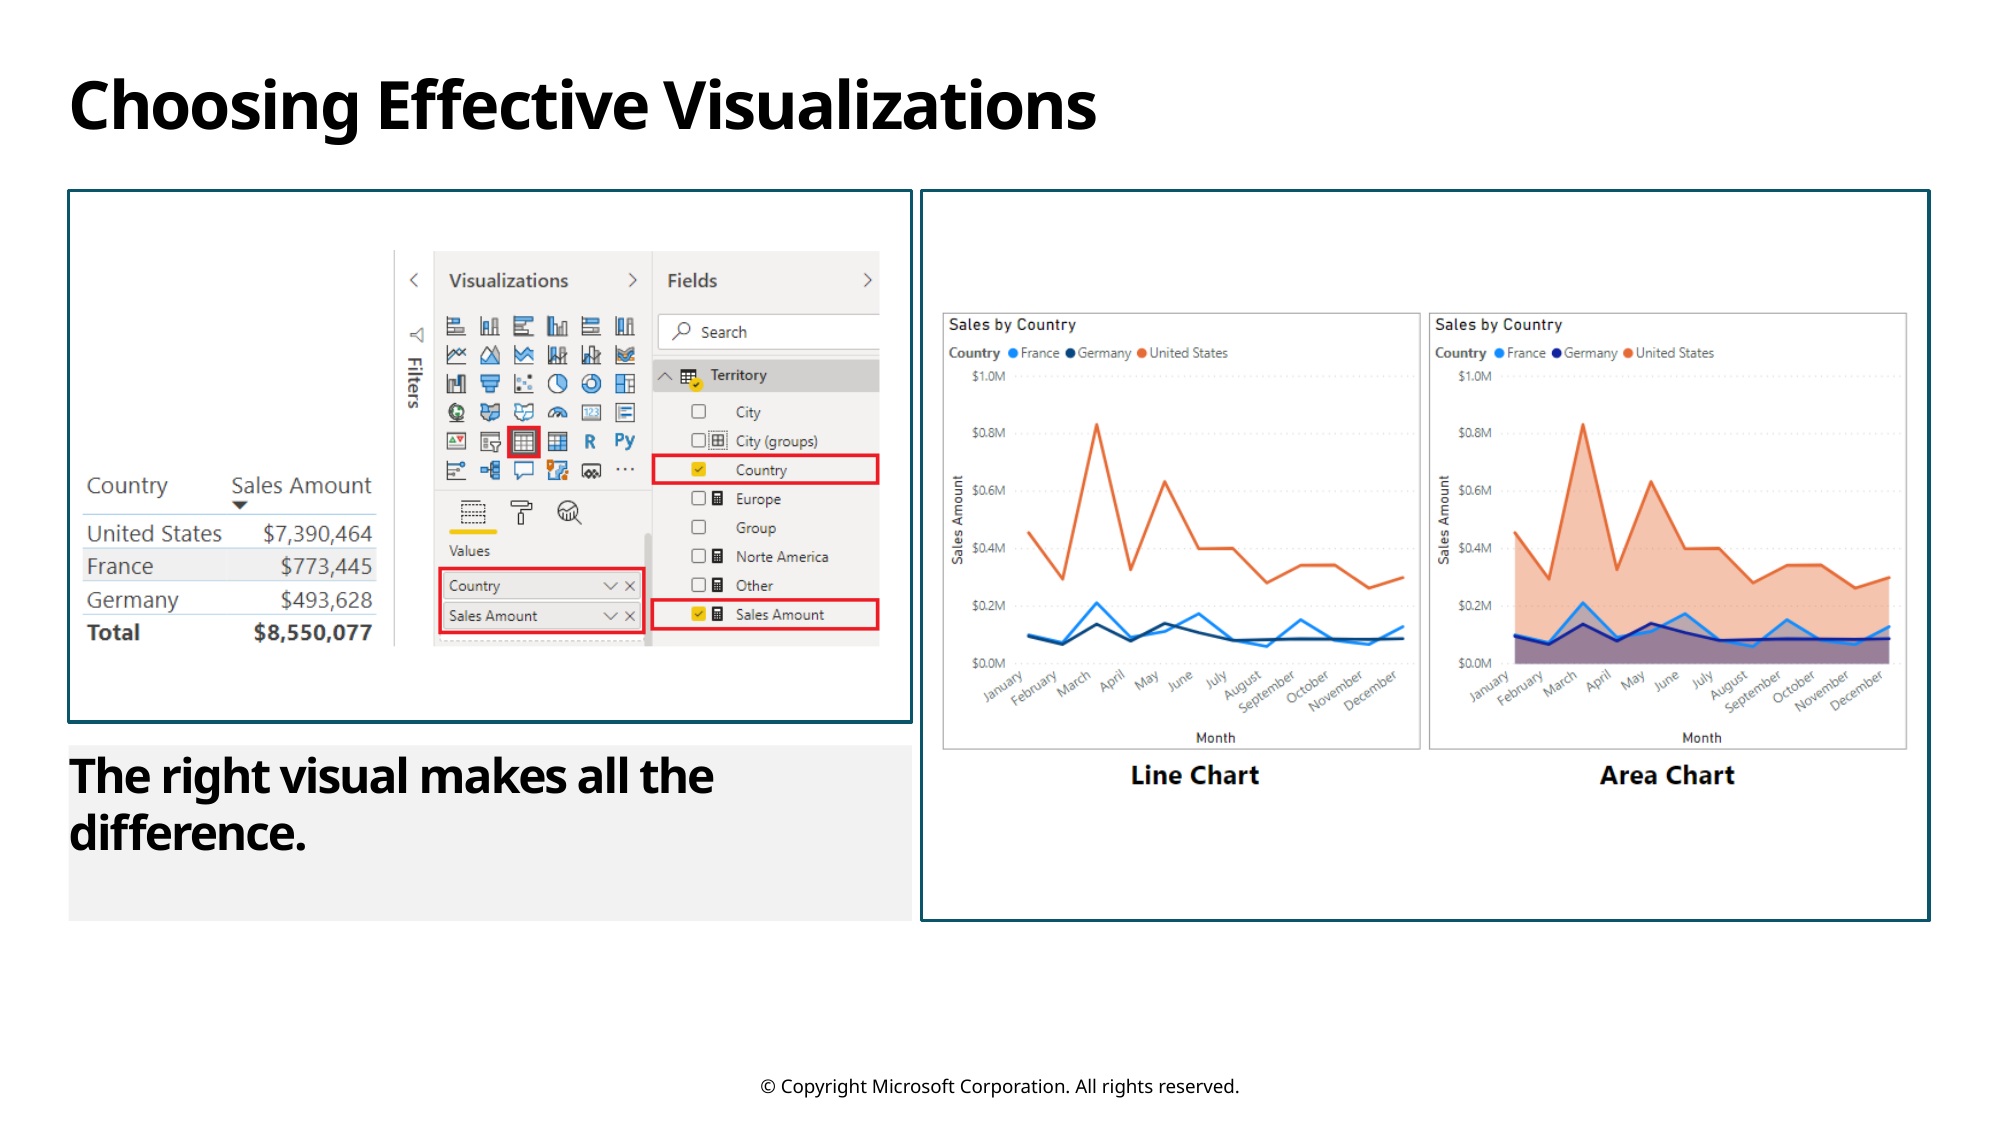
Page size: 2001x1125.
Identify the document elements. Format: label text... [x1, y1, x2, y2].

text_box [68, 190, 912, 722]
list The right visual makes all the difference. [68, 744, 913, 922]
picture [77, 250, 882, 651]
text_box [921, 190, 1930, 921]
picture [936, 307, 1913, 797]
title Choosing Effective Visualizations [68, 71, 1930, 185]
